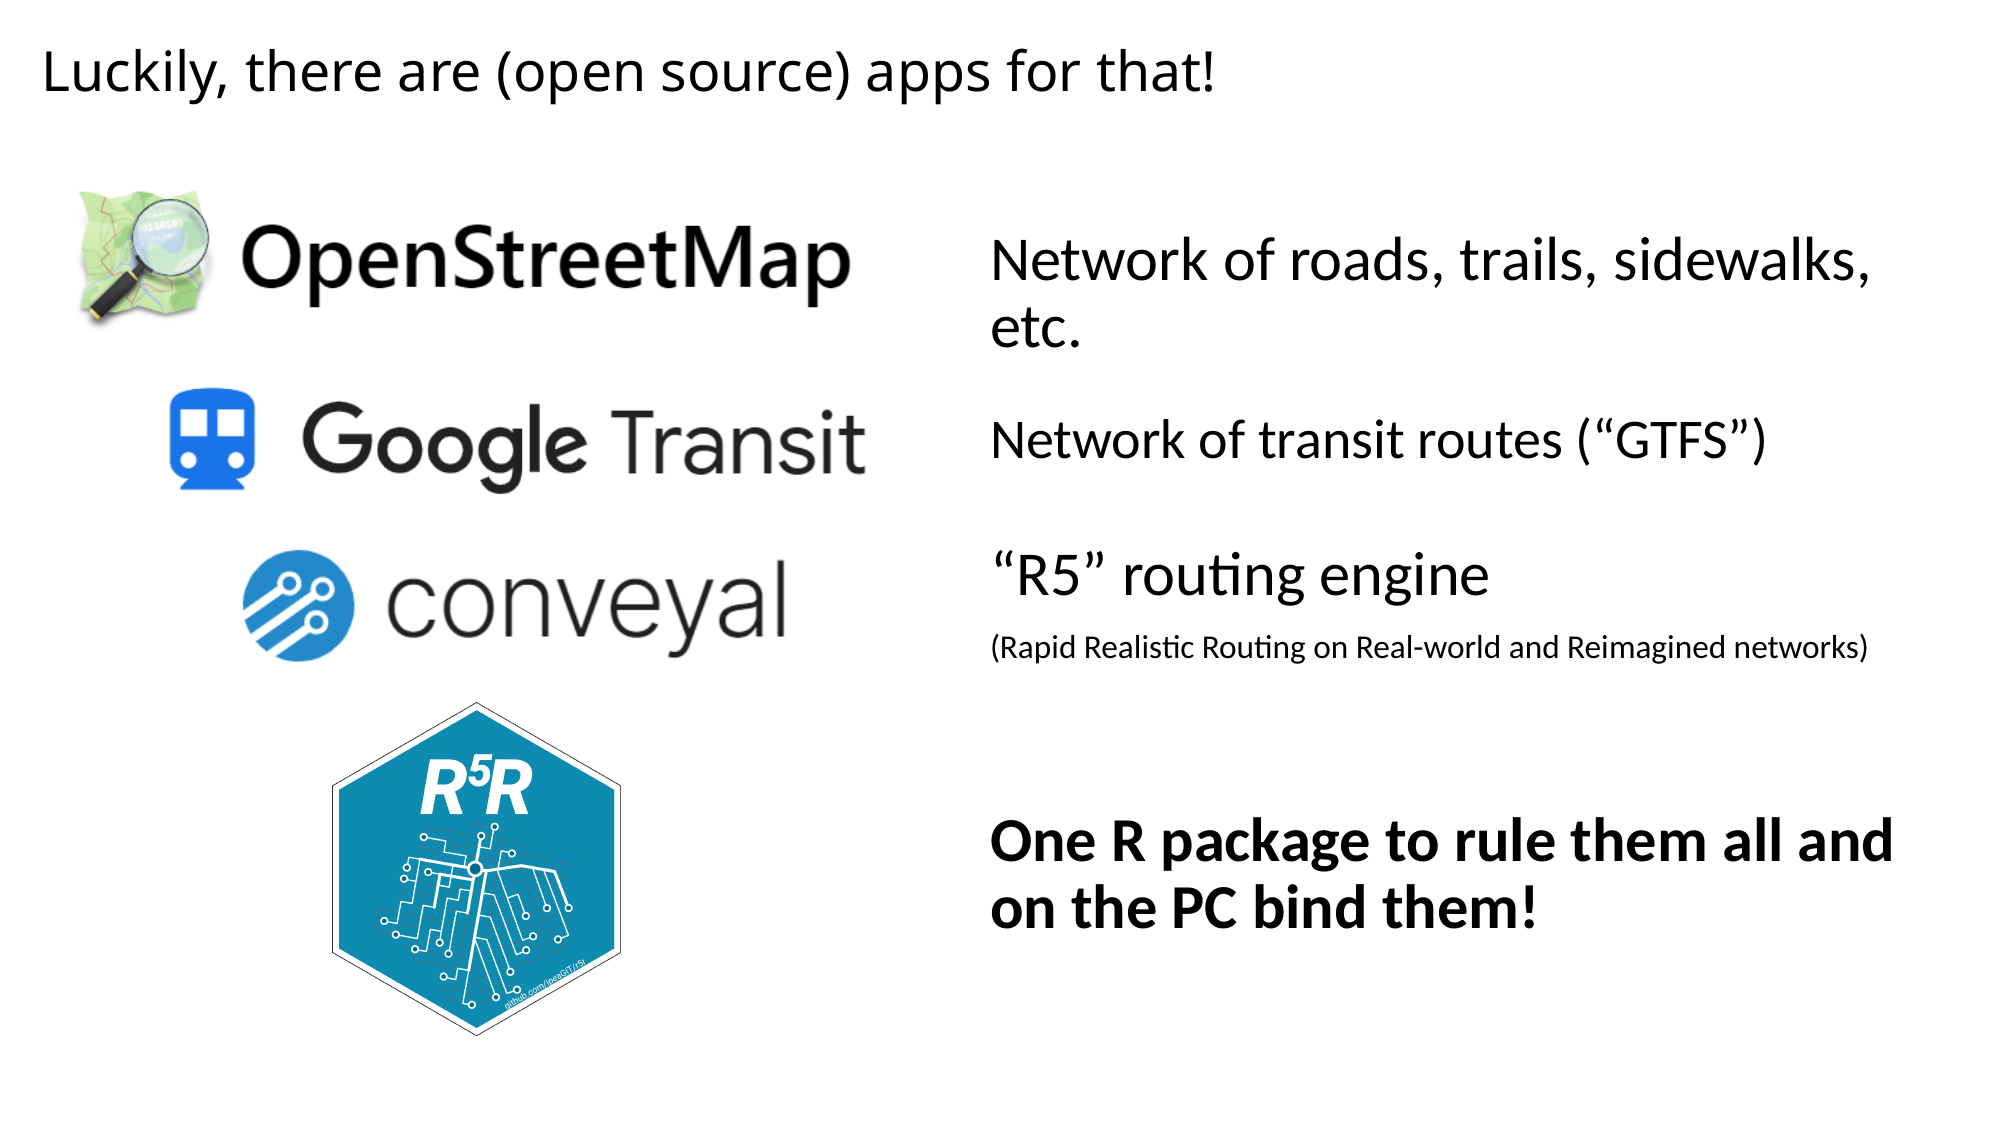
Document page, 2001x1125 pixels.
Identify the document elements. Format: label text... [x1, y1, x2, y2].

list Network of roads, trails, sidewalks, etc. [975, 219, 1949, 295]
text_box One R package to rule them all and on the PC bind them! [975, 799, 1949, 938]
picture [232, 532, 812, 673]
text_box “R5” routing engine (Rapid Realistic Routing on Real-world and Reimagined networks) [975, 534, 1949, 673]
title Luckily, there are (open source) apps for that! [26, 35, 1974, 112]
picture [51, 167, 902, 347]
picture [332, 702, 621, 1036]
picture [153, 375, 889, 503]
text_box Network of transit routes (“GTFS”) [975, 402, 1949, 478]
